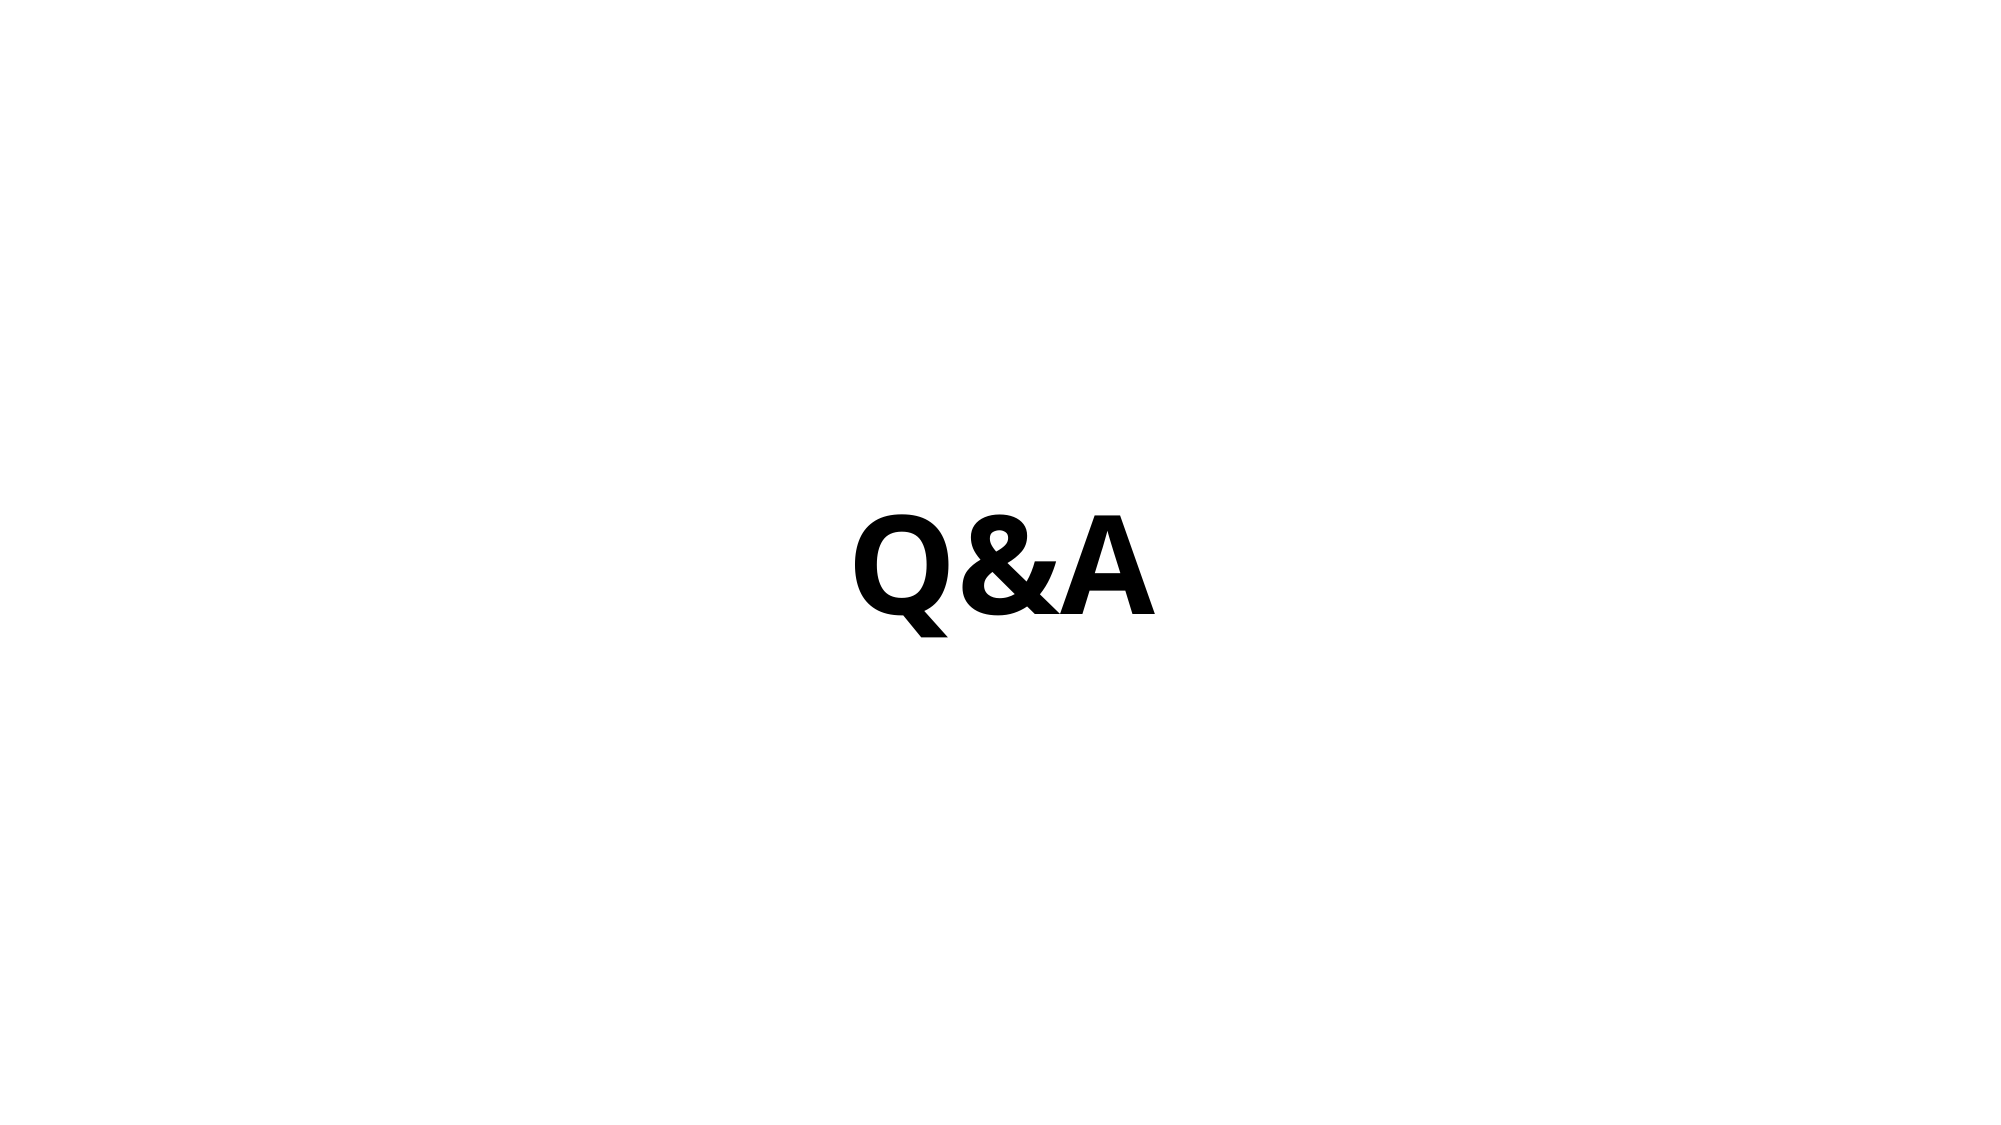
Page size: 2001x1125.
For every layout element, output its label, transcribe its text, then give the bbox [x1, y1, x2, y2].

text_box Q&A [832, 469, 1171, 650]
